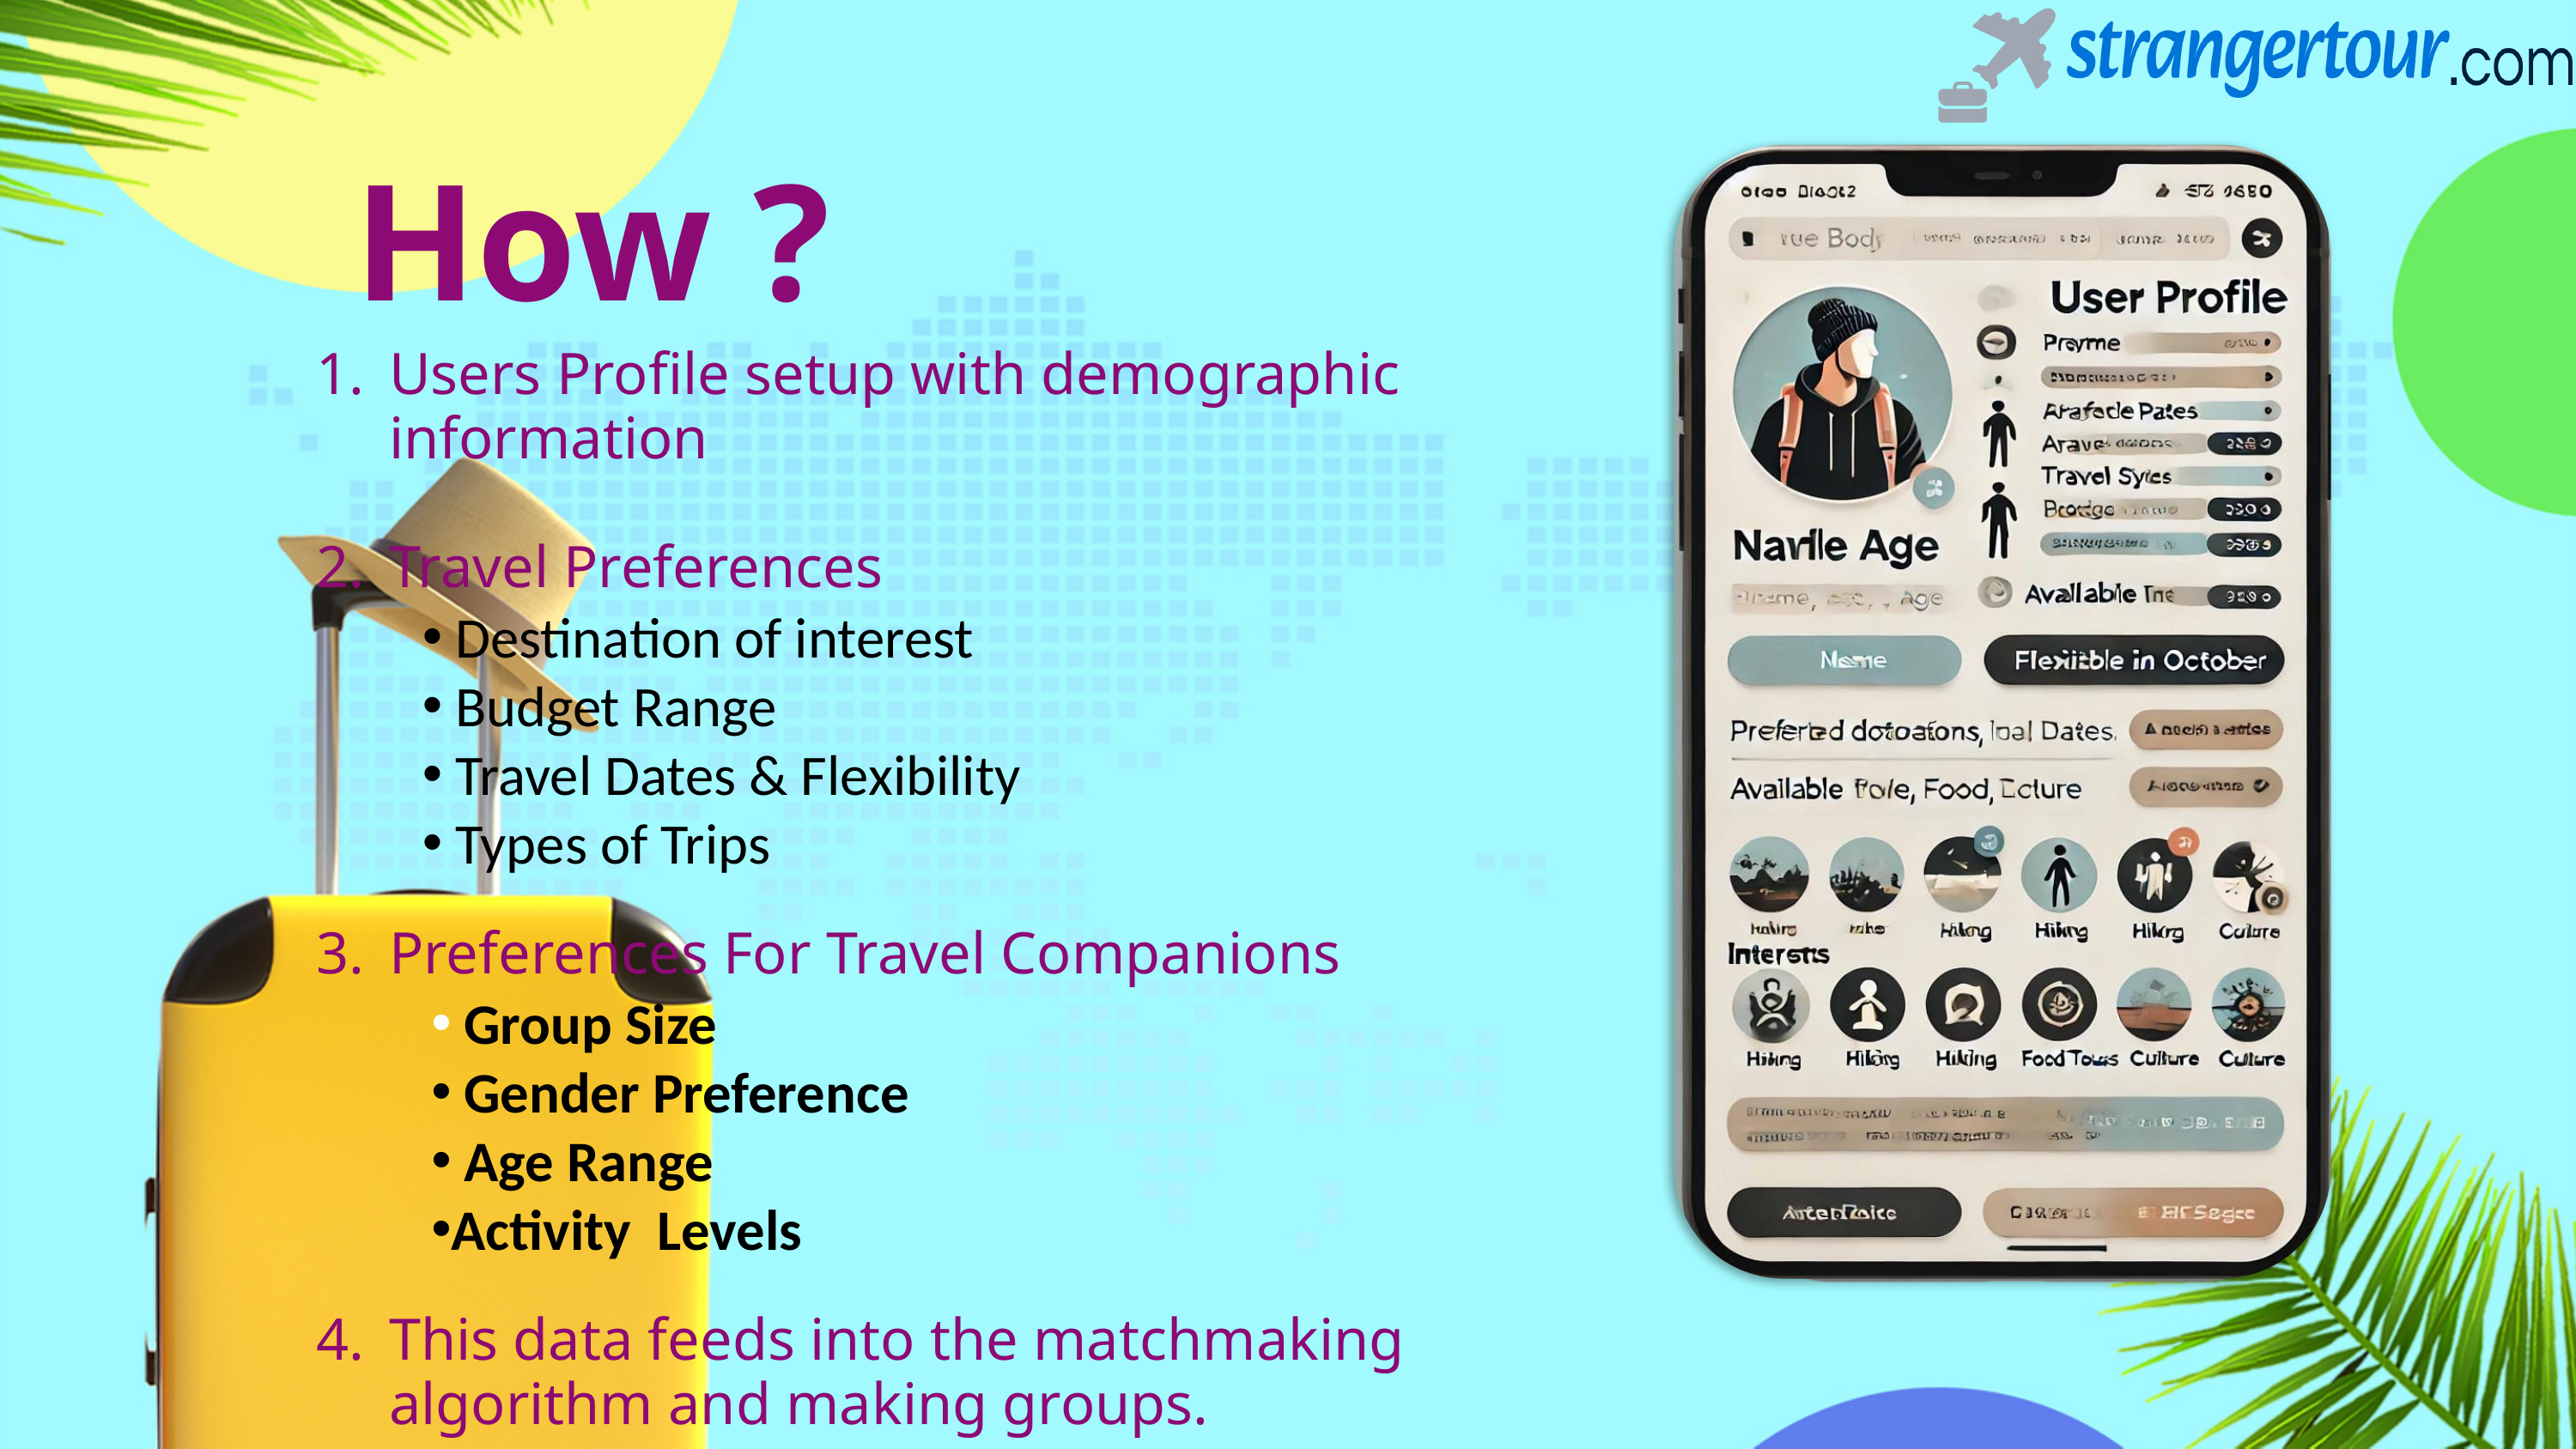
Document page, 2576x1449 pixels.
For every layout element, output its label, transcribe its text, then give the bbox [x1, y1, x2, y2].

text_box How ? [354, 155, 1288, 333]
text_box Users Profile setup with demographic information Travel Preferences Preferences For Travel Companions This data feeds into the matchmaking algorithm and making groups. [316, 342, 1460, 1449]
picture [0, 0, 2576, 1449]
text_box Group Size Gender Preference Age Range Activity Levels [418, 980, 1006, 1269]
text_box Destination of interest Budget Range Travel Dates & Flexibility Types of Trips [410, 594, 1042, 882]
